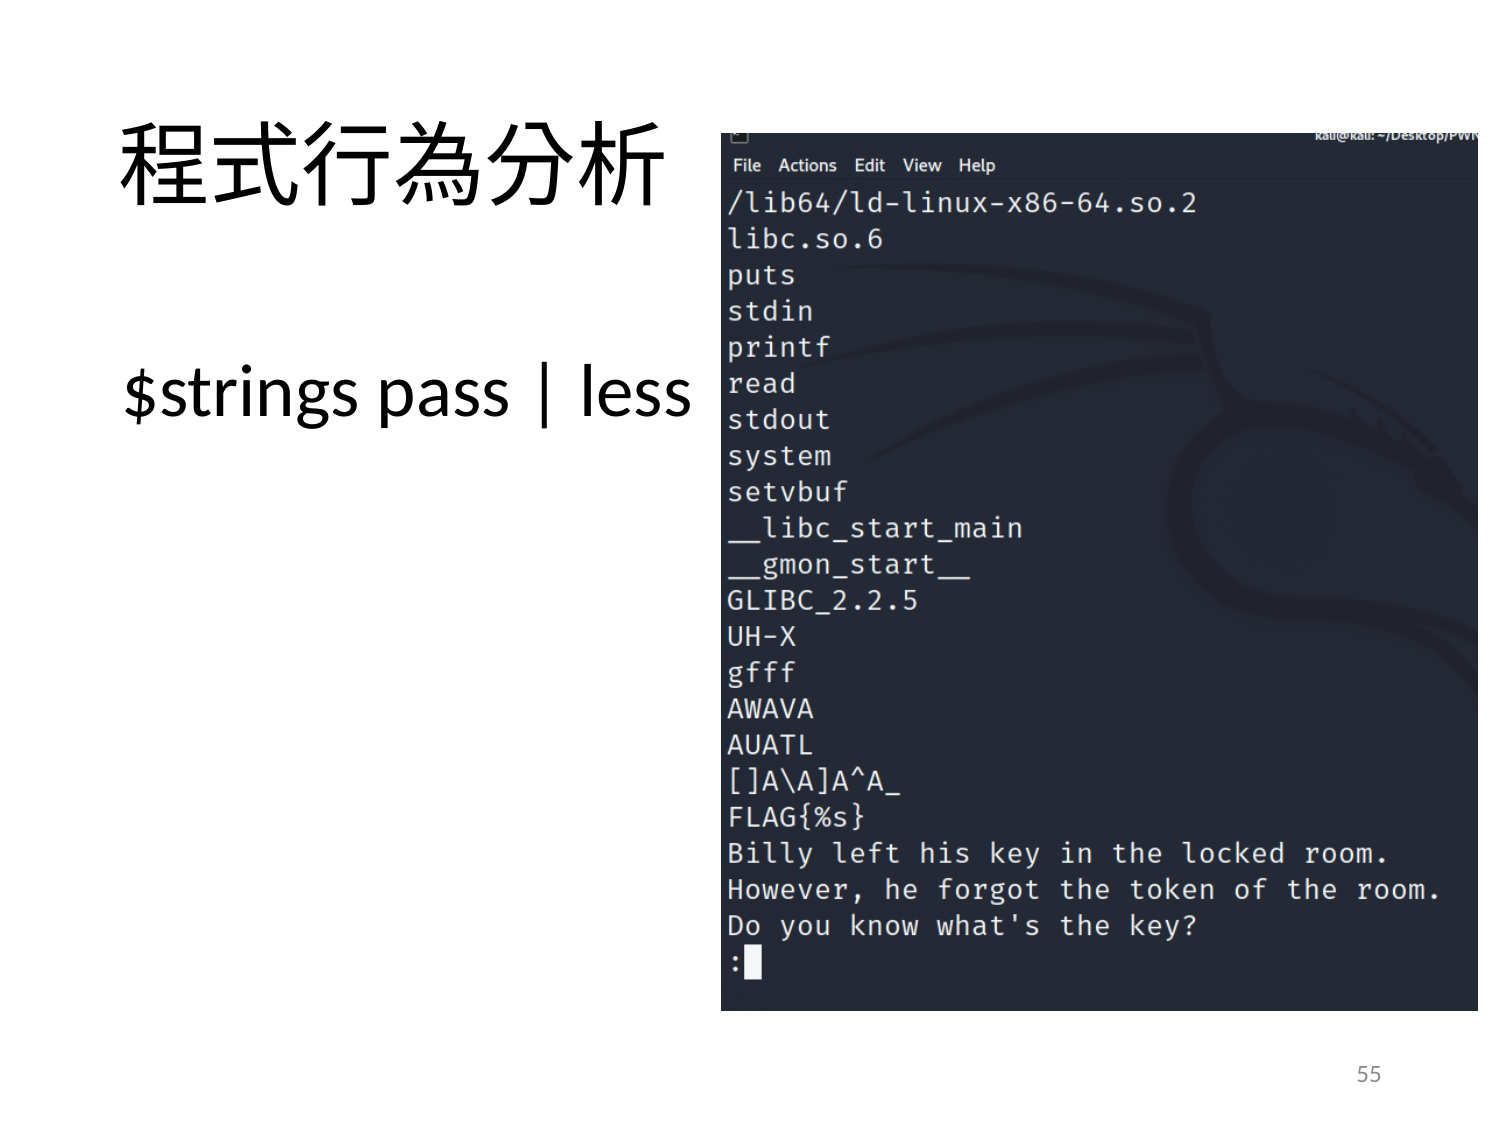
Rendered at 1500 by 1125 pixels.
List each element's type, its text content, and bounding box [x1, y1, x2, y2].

text_box $strings pass | less [106, 334, 708, 439]
slide_number 55 [1059, 1042, 1397, 1103]
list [720, 133, 1478, 1011]
title 程式行為分析 [103, 59, 1397, 278]
